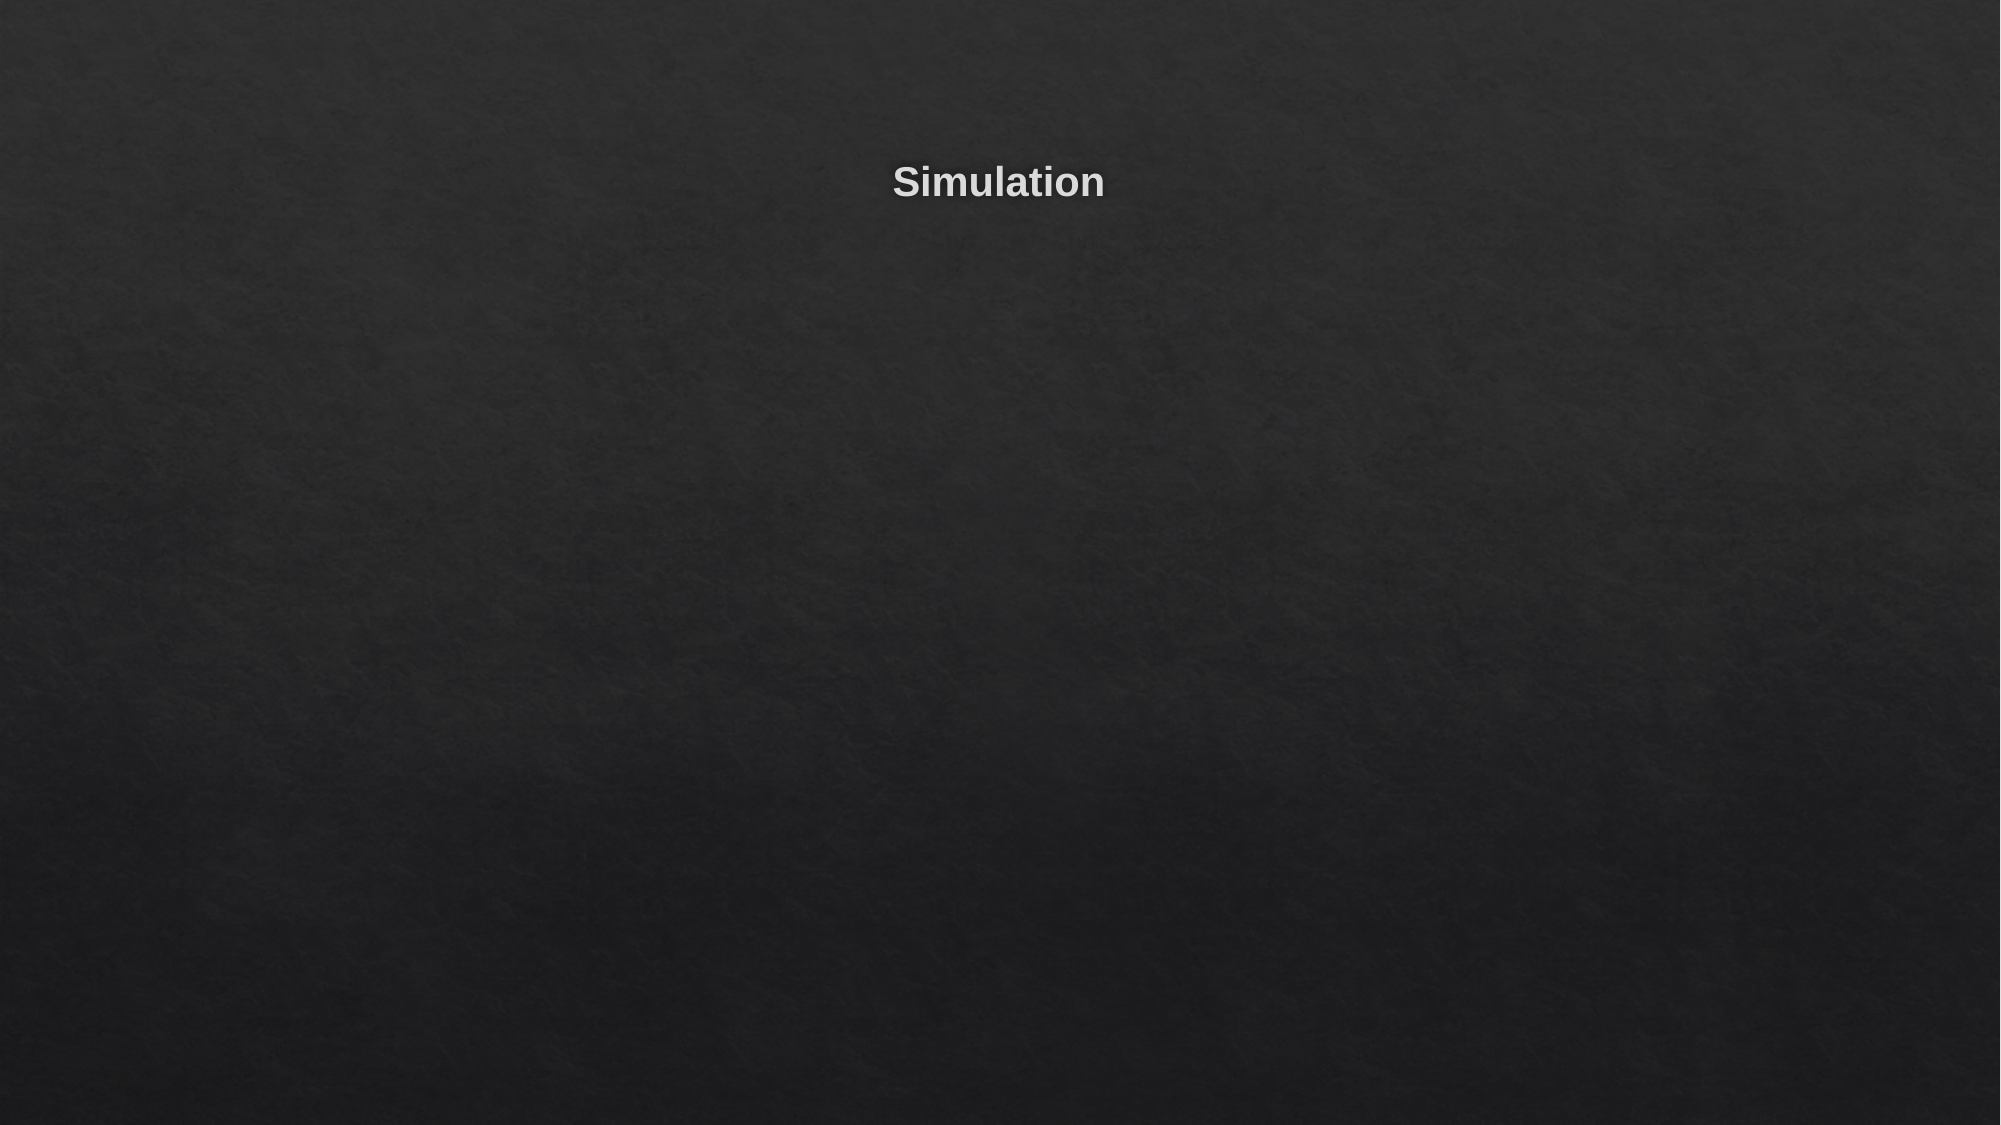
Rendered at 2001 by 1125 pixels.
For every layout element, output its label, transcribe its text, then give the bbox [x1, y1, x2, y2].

title Simulation [149, 99, 1849, 260]
